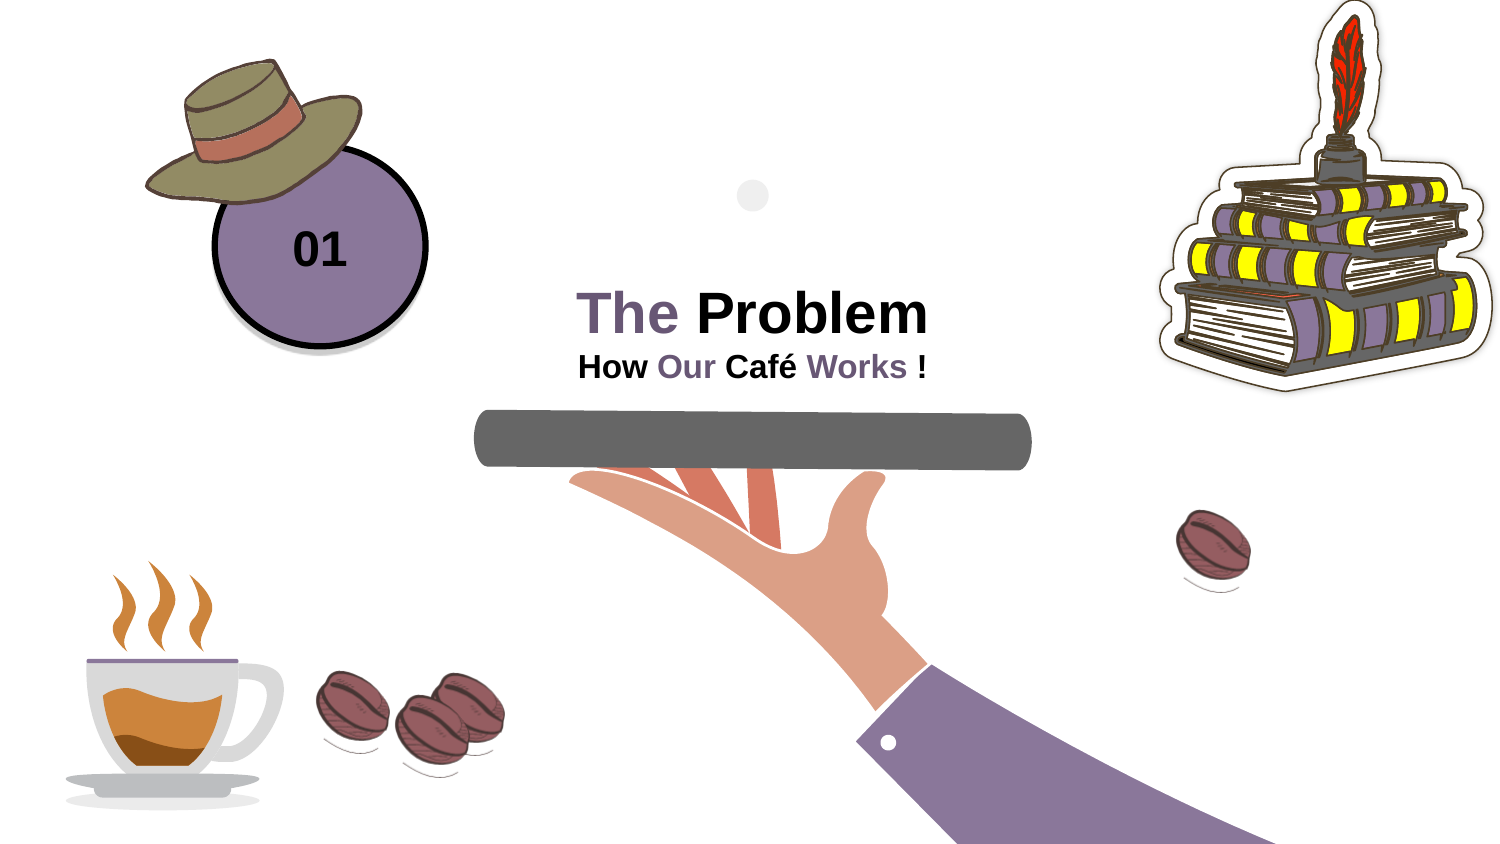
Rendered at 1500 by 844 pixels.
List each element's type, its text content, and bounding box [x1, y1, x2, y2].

text_box 01 [214, 157, 426, 347]
picture [314, 669, 391, 754]
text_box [65, 560, 285, 811]
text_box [138, 61, 365, 204]
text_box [1157, 0, 1493, 392]
picture [1174, 509, 1251, 594]
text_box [473, 179, 1452, 844]
picture [394, 671, 505, 778]
